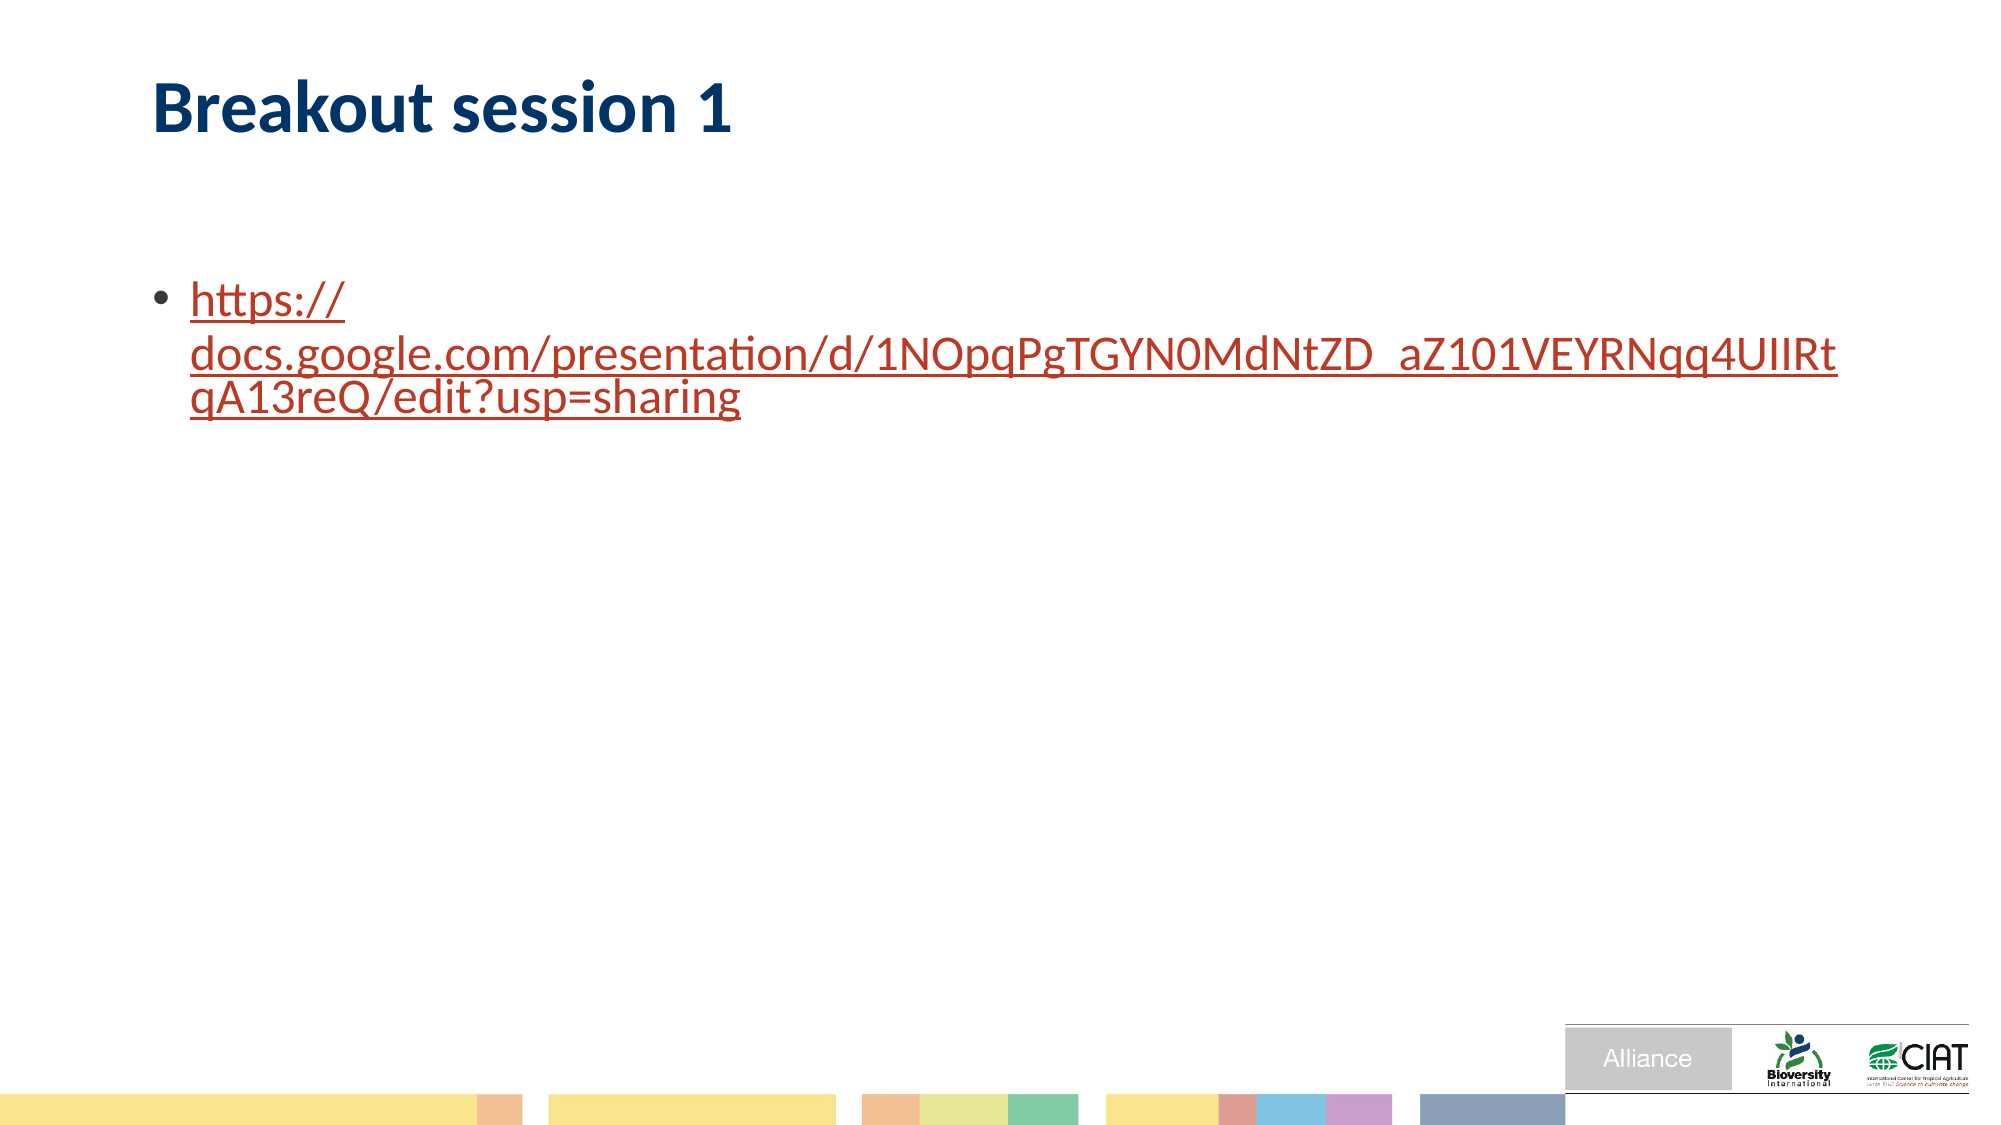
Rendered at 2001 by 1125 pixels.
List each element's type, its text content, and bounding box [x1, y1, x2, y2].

title Breakout session 1 [137, 59, 1863, 233]
list https://docs.google.com/presentation/d/1NOpqPgTGYN0MdNtZD_aZ101VEYRNqq4UIIRtqA13reQ/edit?usp=sharing [137, 265, 1863, 980]
picture [0, 0, 2000, 1125]
